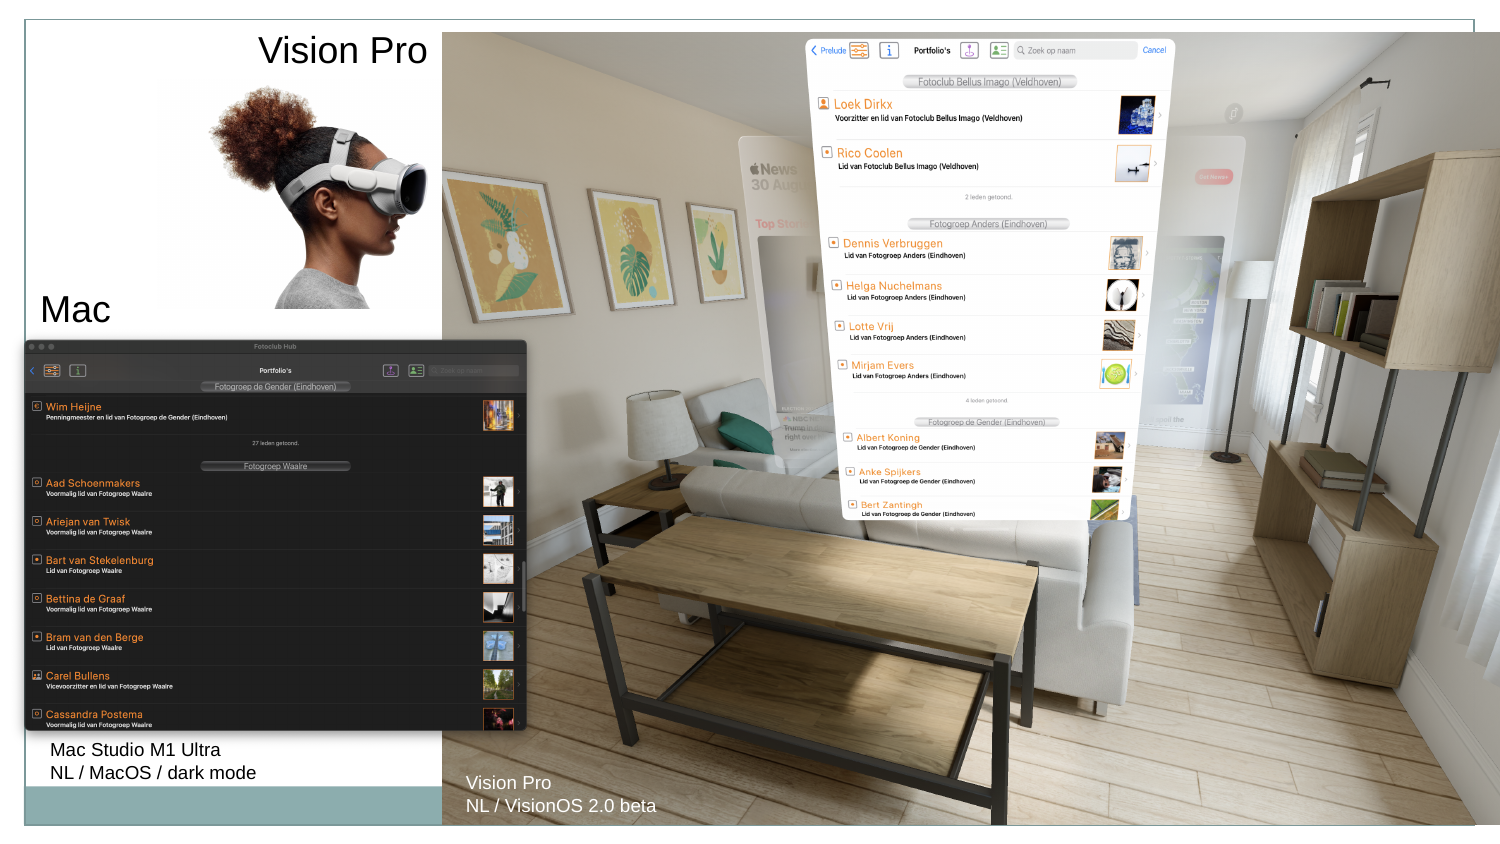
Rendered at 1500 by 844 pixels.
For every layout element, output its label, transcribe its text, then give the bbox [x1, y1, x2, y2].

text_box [7, 327, 543, 792]
text_box Vision Pro [25, 18, 443, 79]
picture [157, 78, 442, 309]
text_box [442, 32, 1500, 826]
text_box Mac [25, 277, 374, 324]
